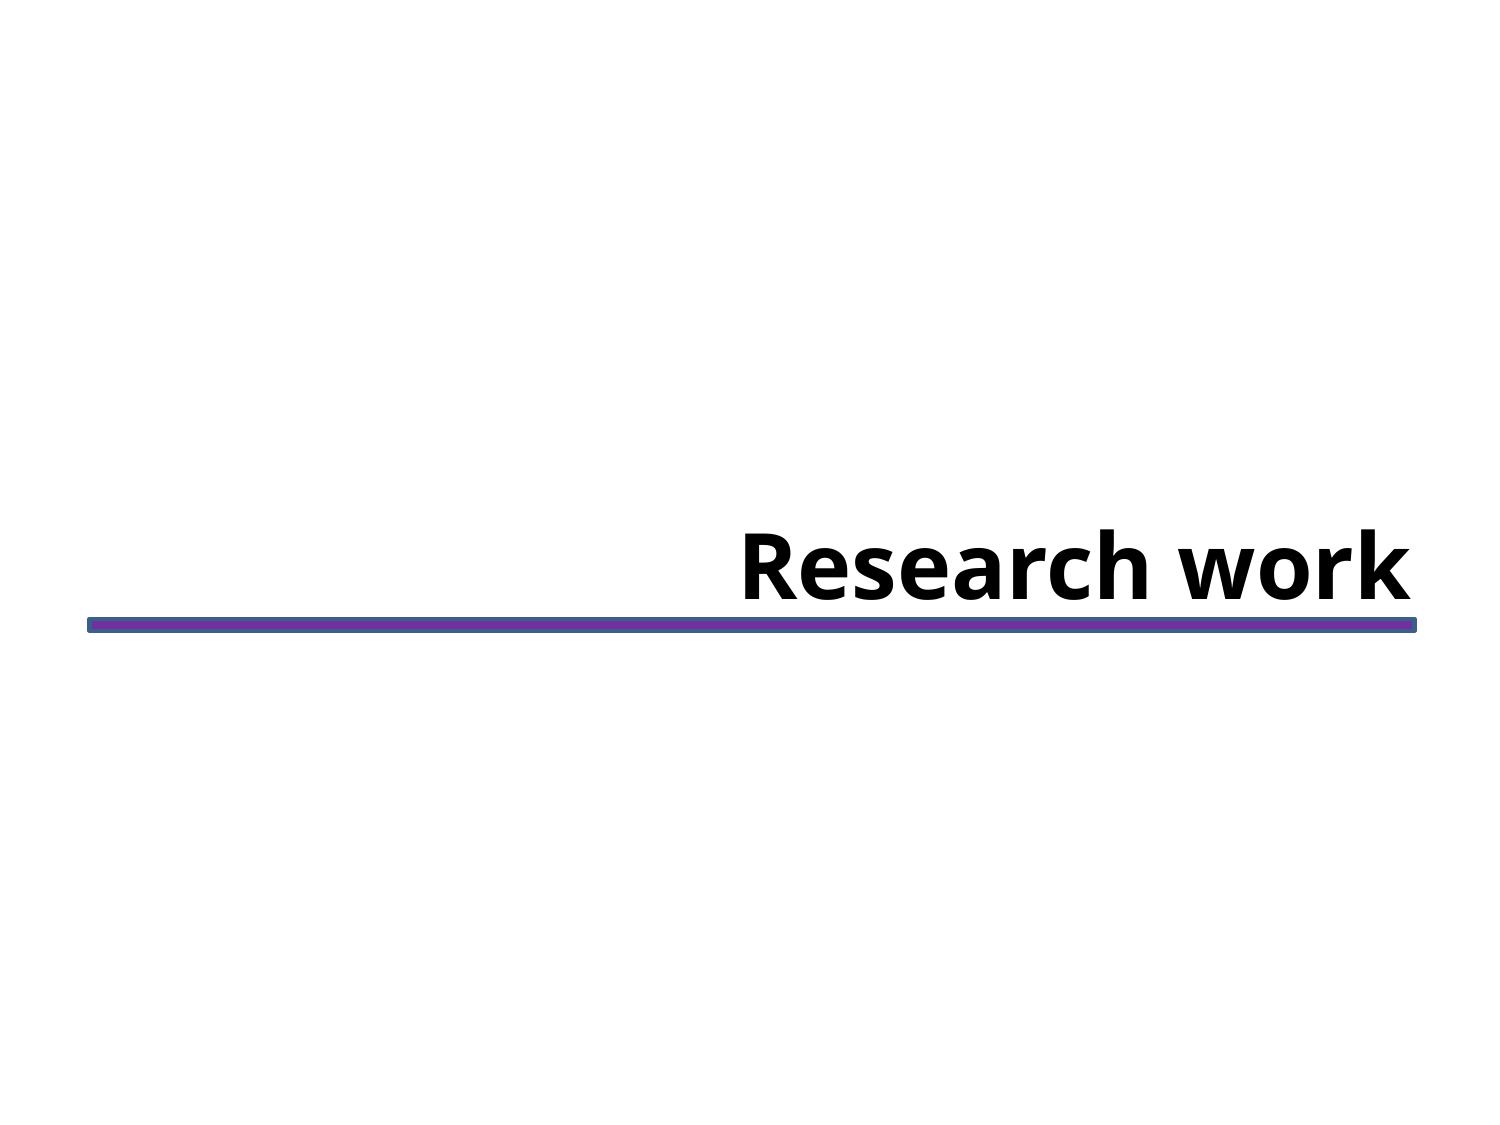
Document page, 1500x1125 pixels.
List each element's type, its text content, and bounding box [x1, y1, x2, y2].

text_box Research work [89, 500, 1427, 625]
text_box [89, 625, 1415, 631]
